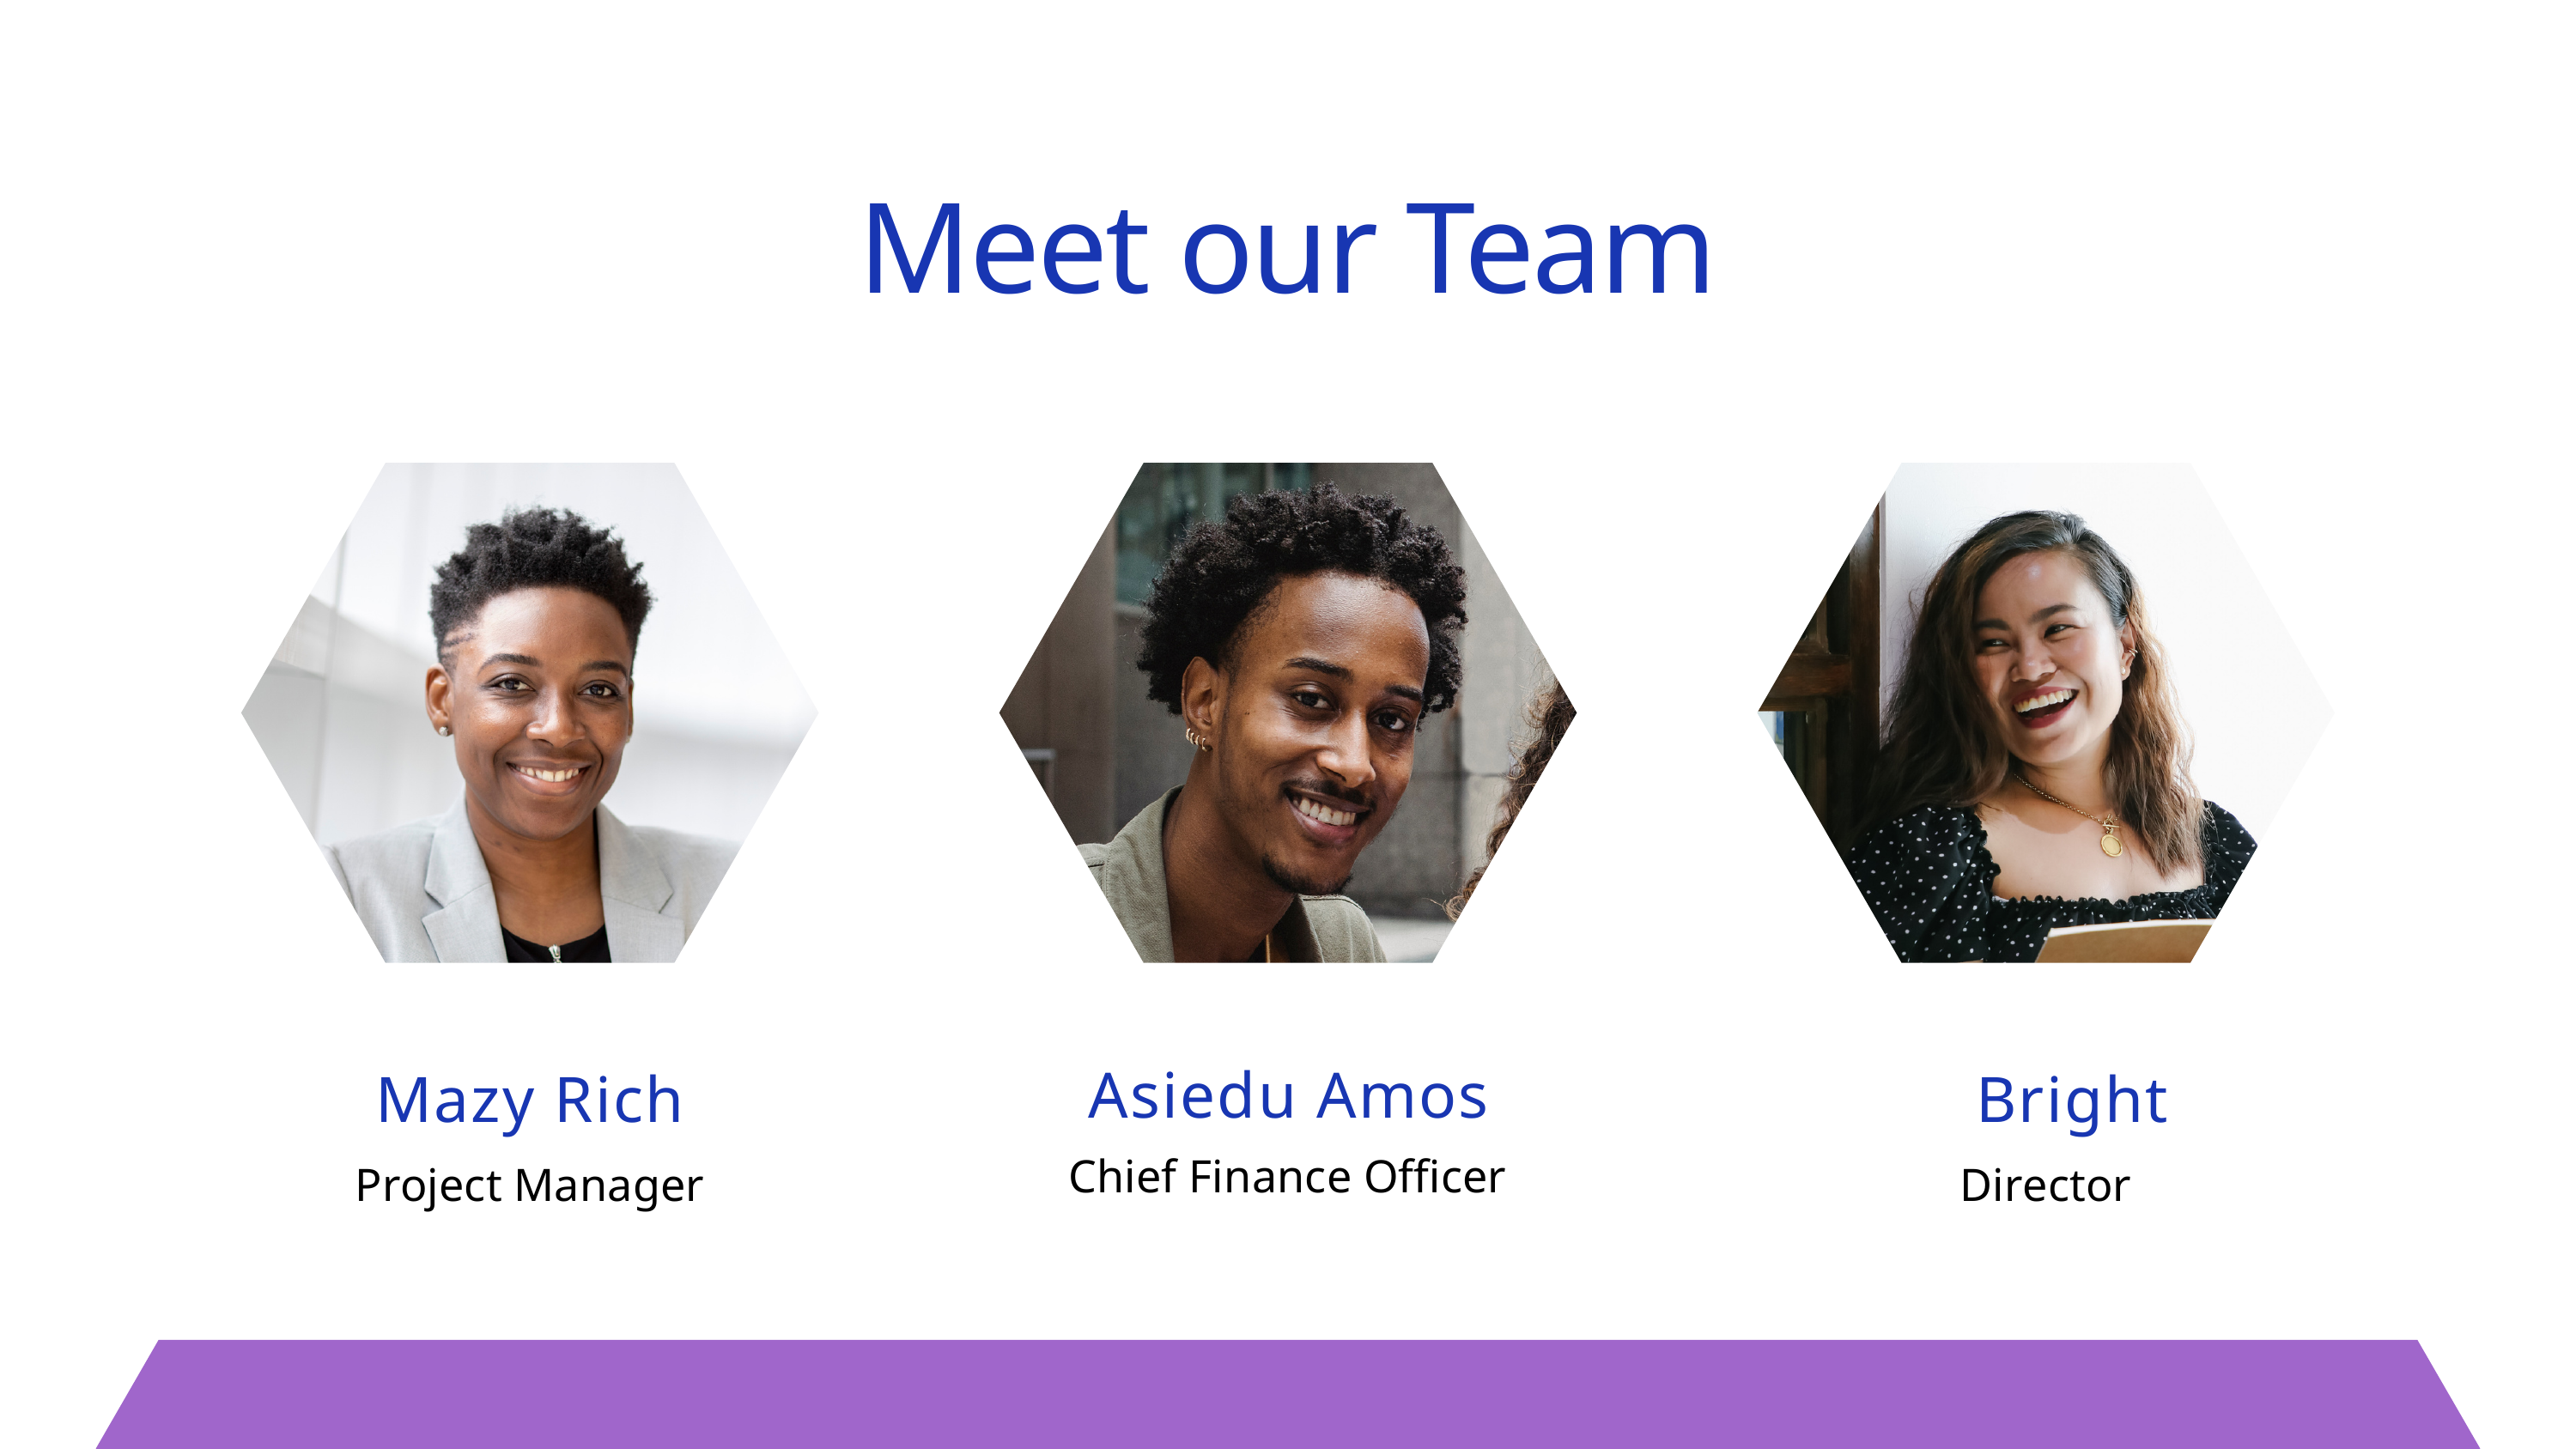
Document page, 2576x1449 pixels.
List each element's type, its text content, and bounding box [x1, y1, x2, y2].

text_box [1714, 1059, 2430, 1206]
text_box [240, 462, 819, 963]
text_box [209, 1059, 852, 1208]
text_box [1757, 462, 2336, 963]
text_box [1048, 1056, 1528, 1198]
text_box Meet our Team [504, 142, 2072, 318]
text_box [95, 1339, 2481, 1449]
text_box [999, 462, 1577, 963]
